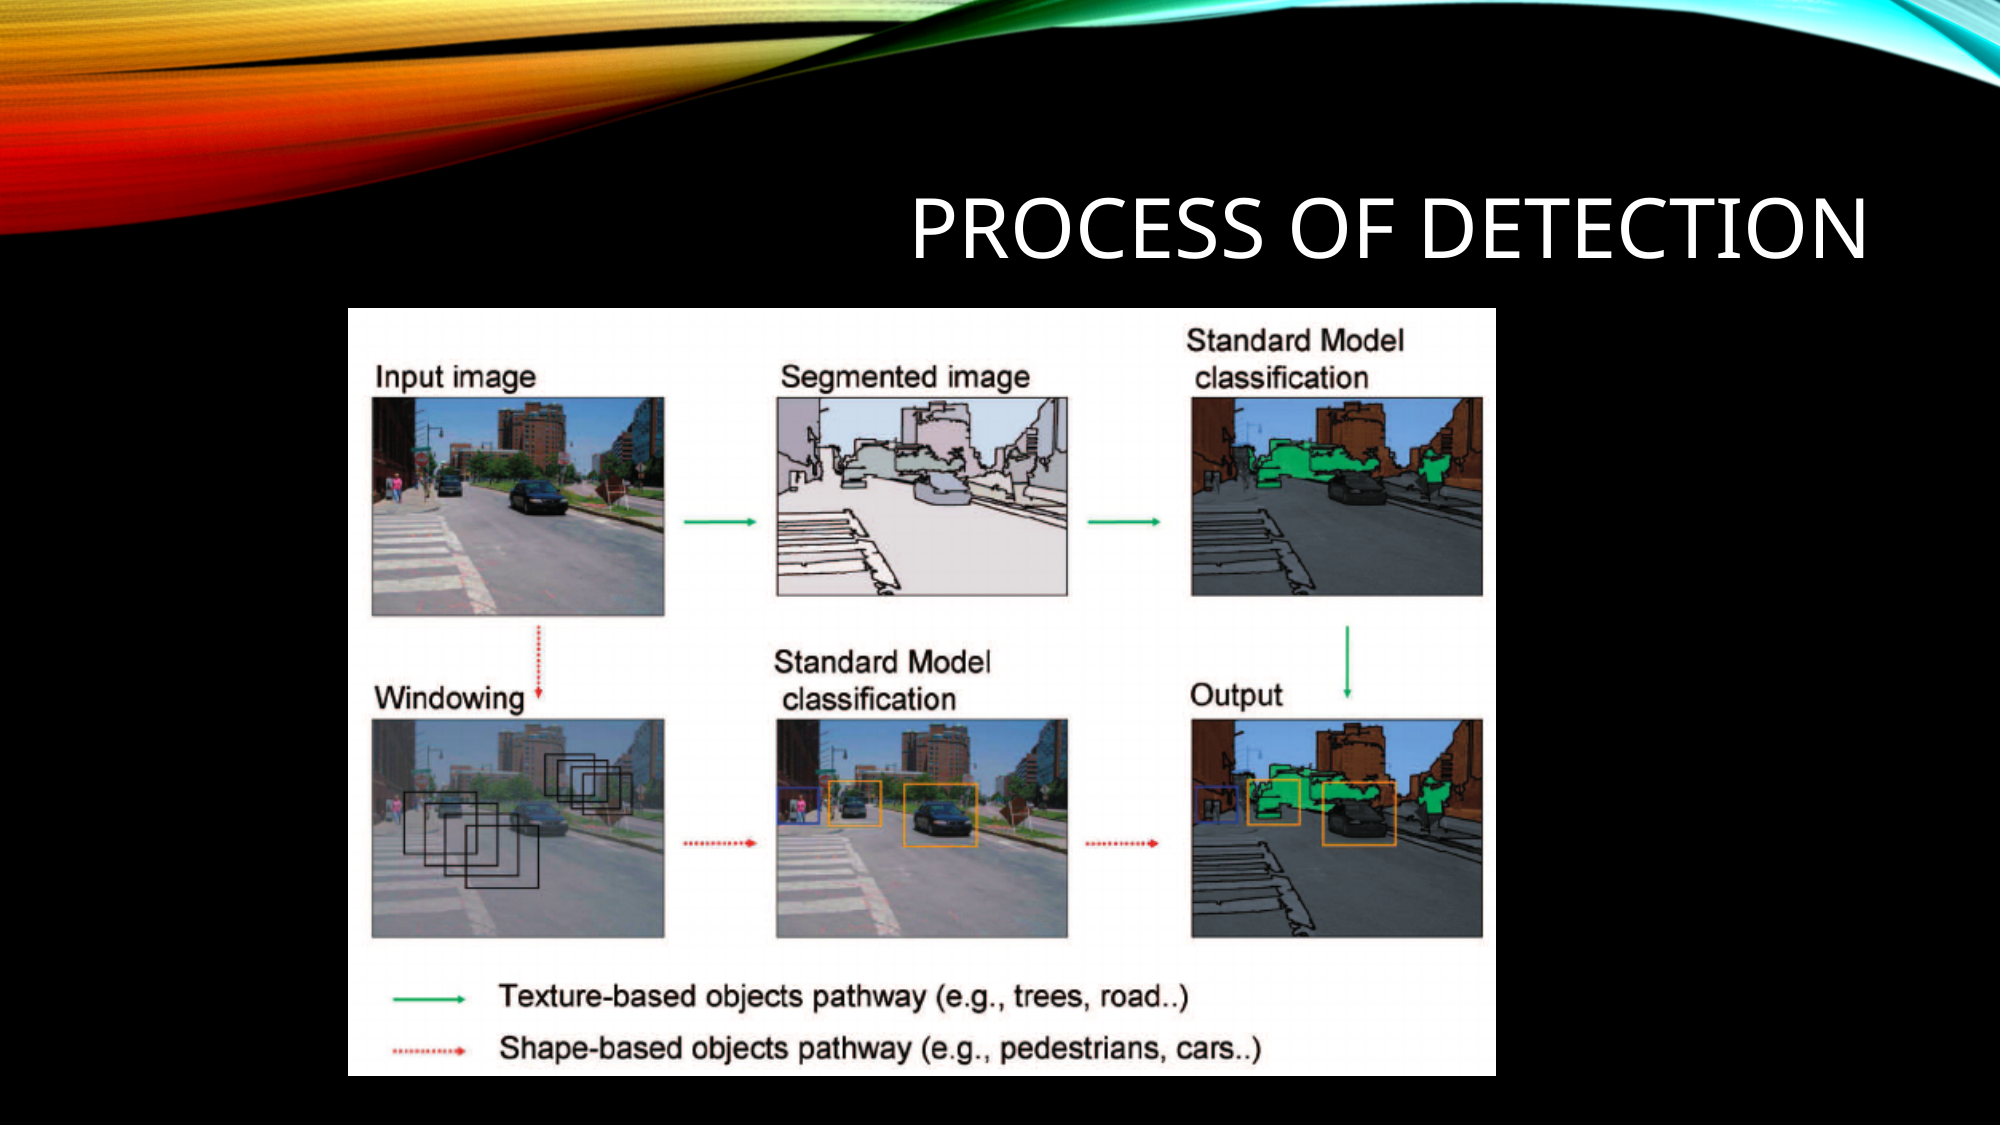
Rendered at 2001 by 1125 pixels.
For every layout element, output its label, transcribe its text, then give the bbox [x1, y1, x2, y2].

title Process of detection [474, 125, 1888, 338]
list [348, 308, 1496, 1076]
picture [0, 0, 2000, 237]
